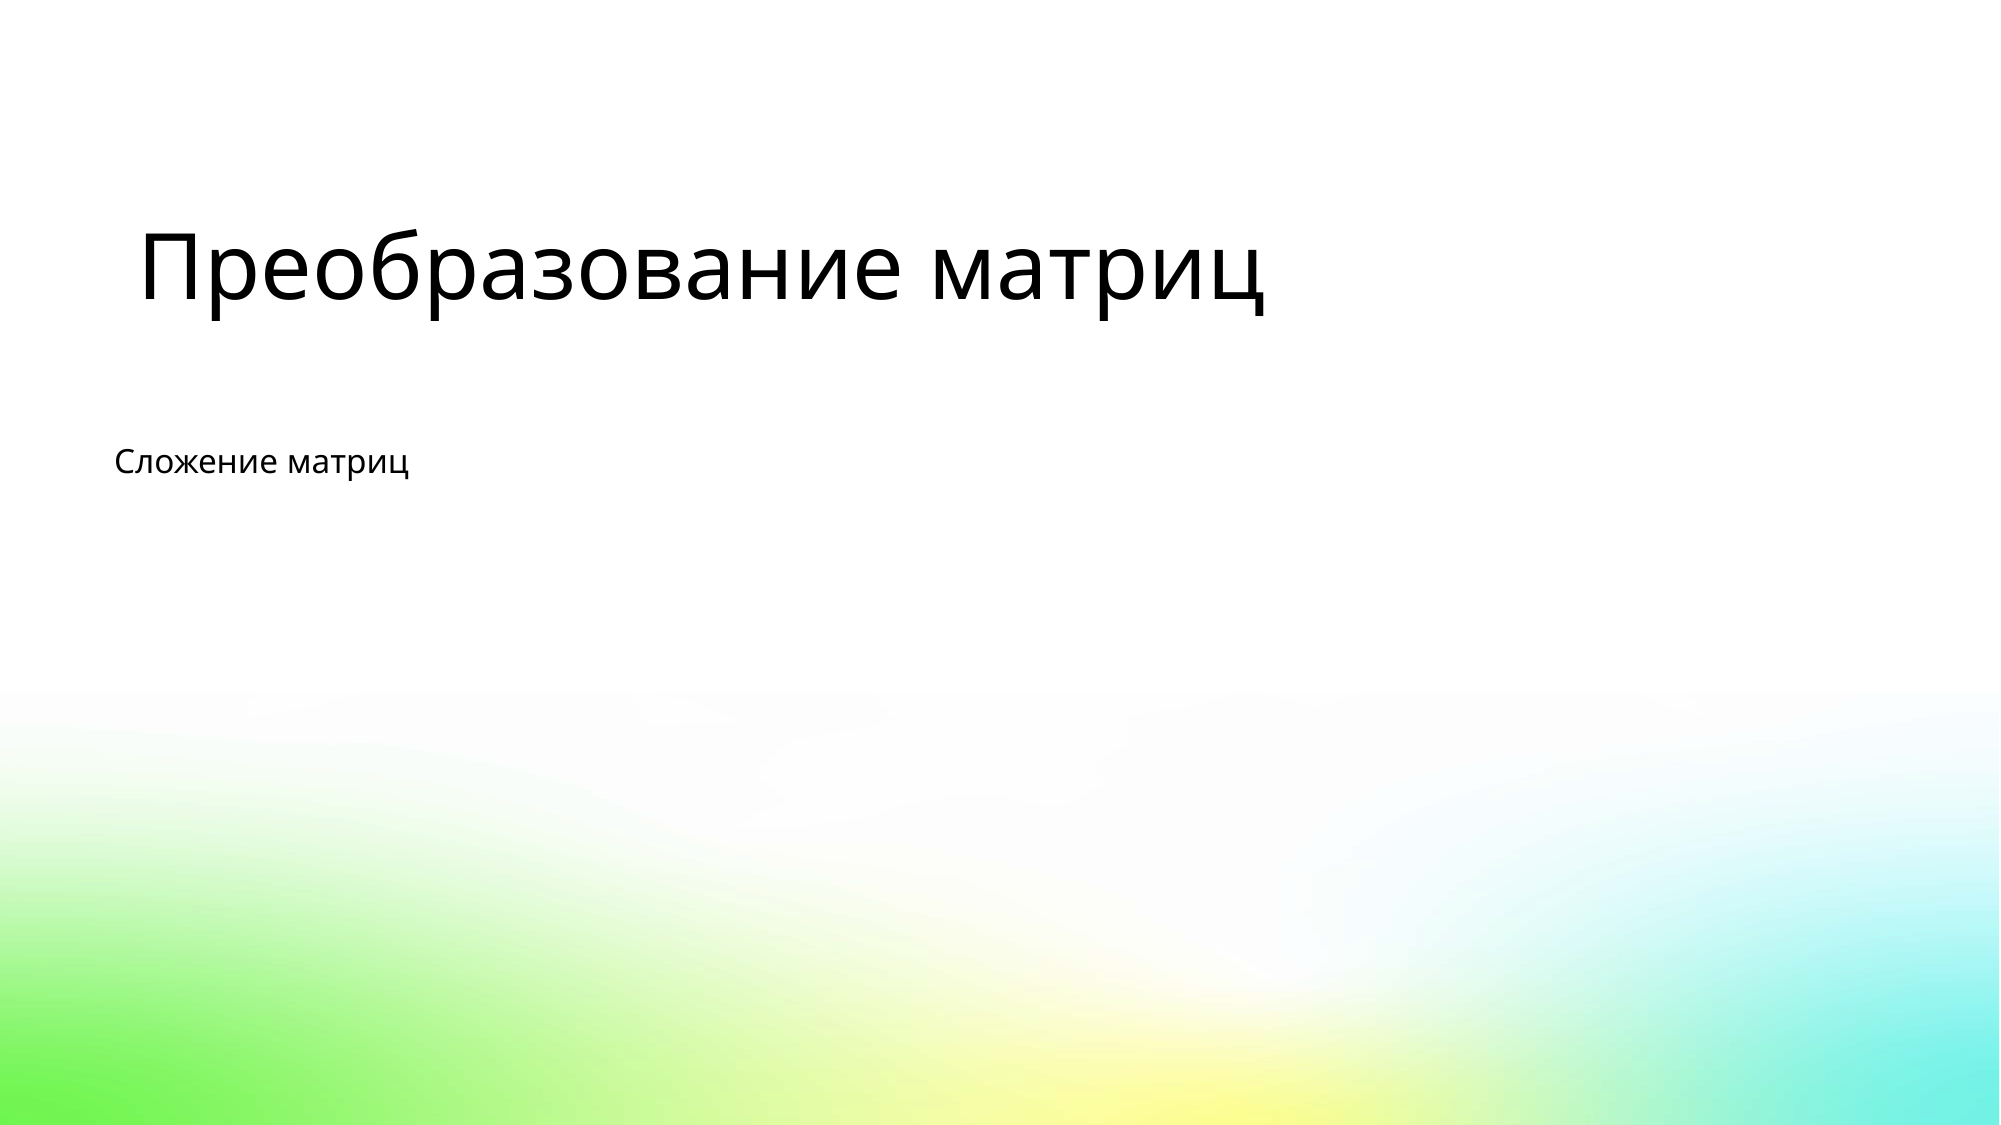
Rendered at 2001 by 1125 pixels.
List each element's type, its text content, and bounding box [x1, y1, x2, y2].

picture [0, 693, 2000, 1125]
text_box Преобразование матриц [137, 208, 1501, 357]
